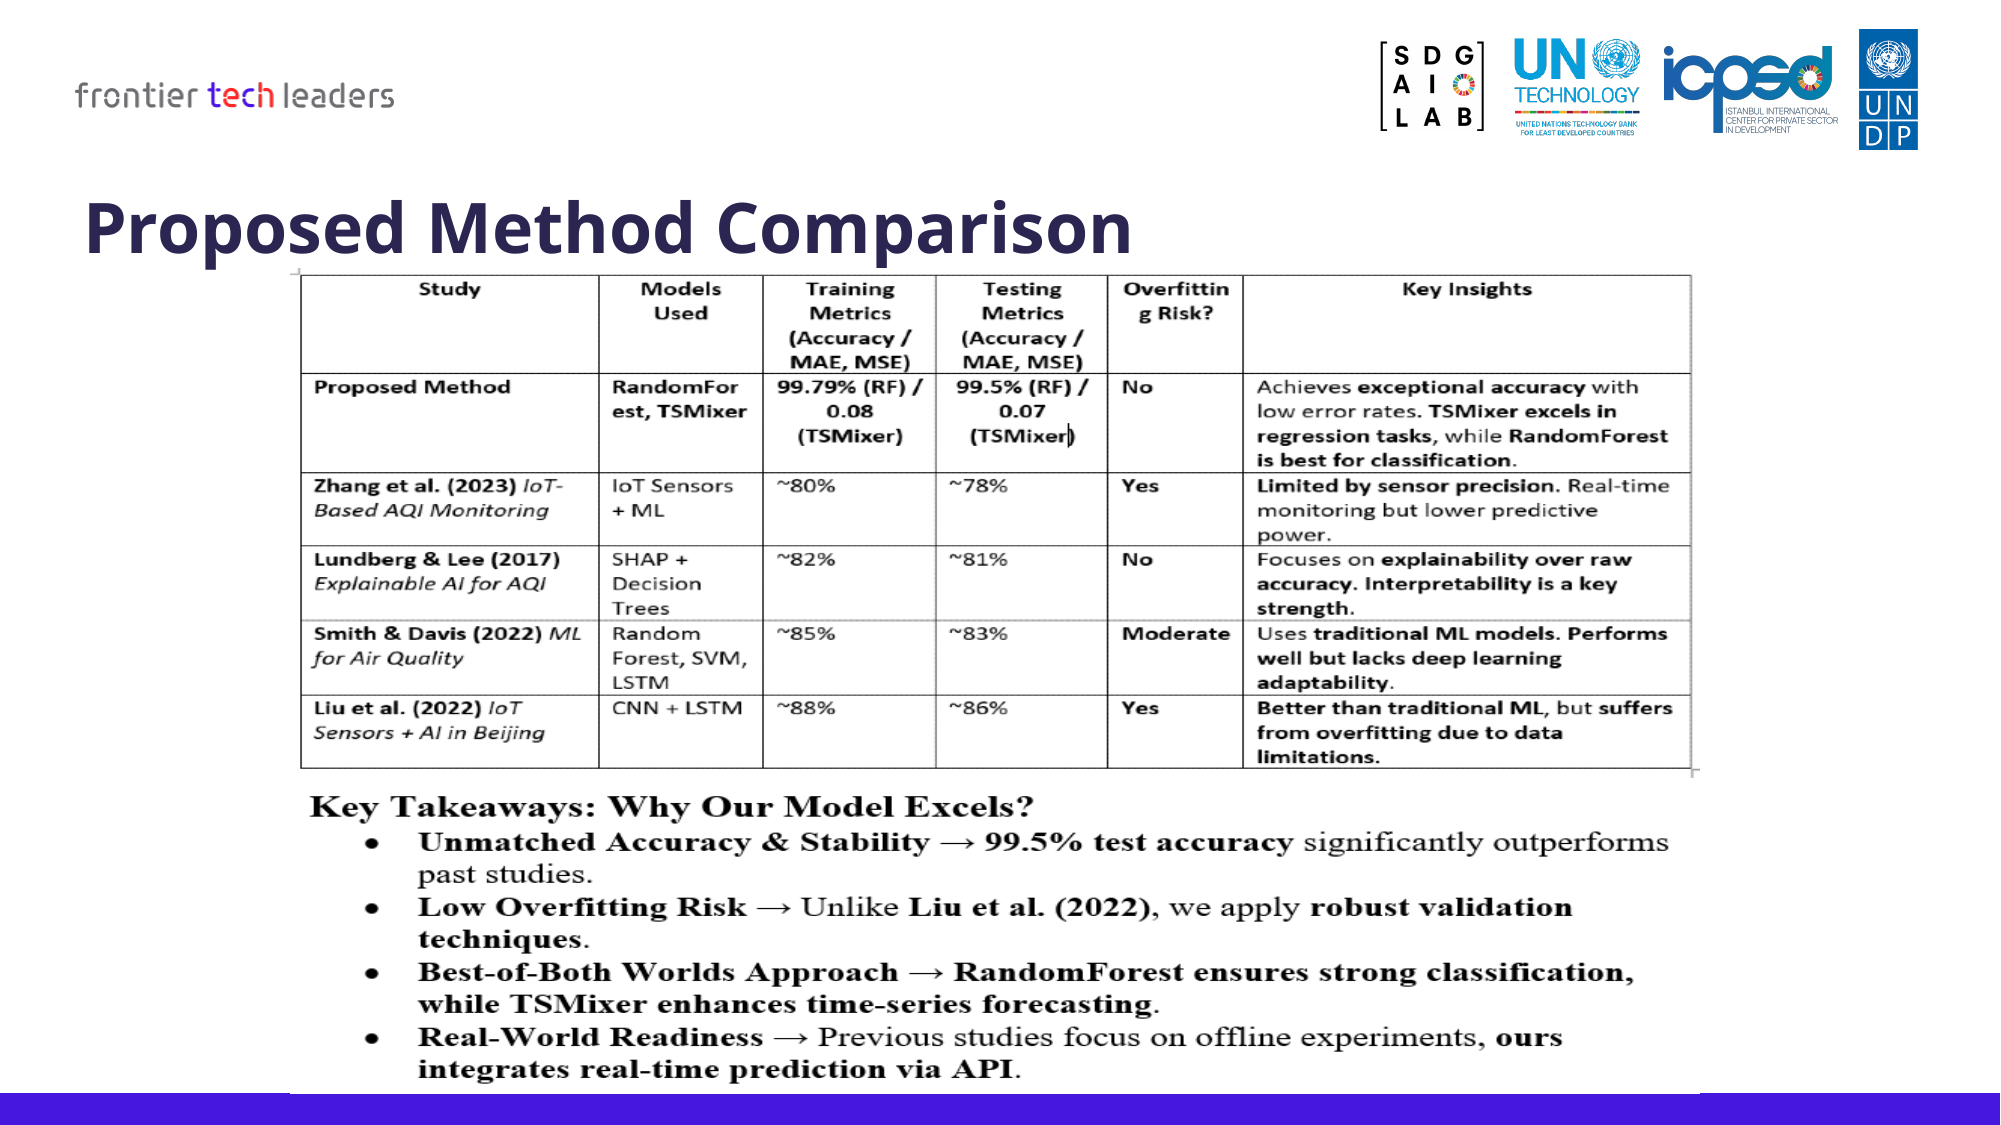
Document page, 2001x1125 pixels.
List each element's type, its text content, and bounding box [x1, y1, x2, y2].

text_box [1377, 29, 1918, 150]
picture [75, 82, 394, 108]
picture [290, 268, 1701, 1094]
title Proposed Method Comparison [75, 159, 1349, 304]
text_box [0, 1093, 2000, 1125]
